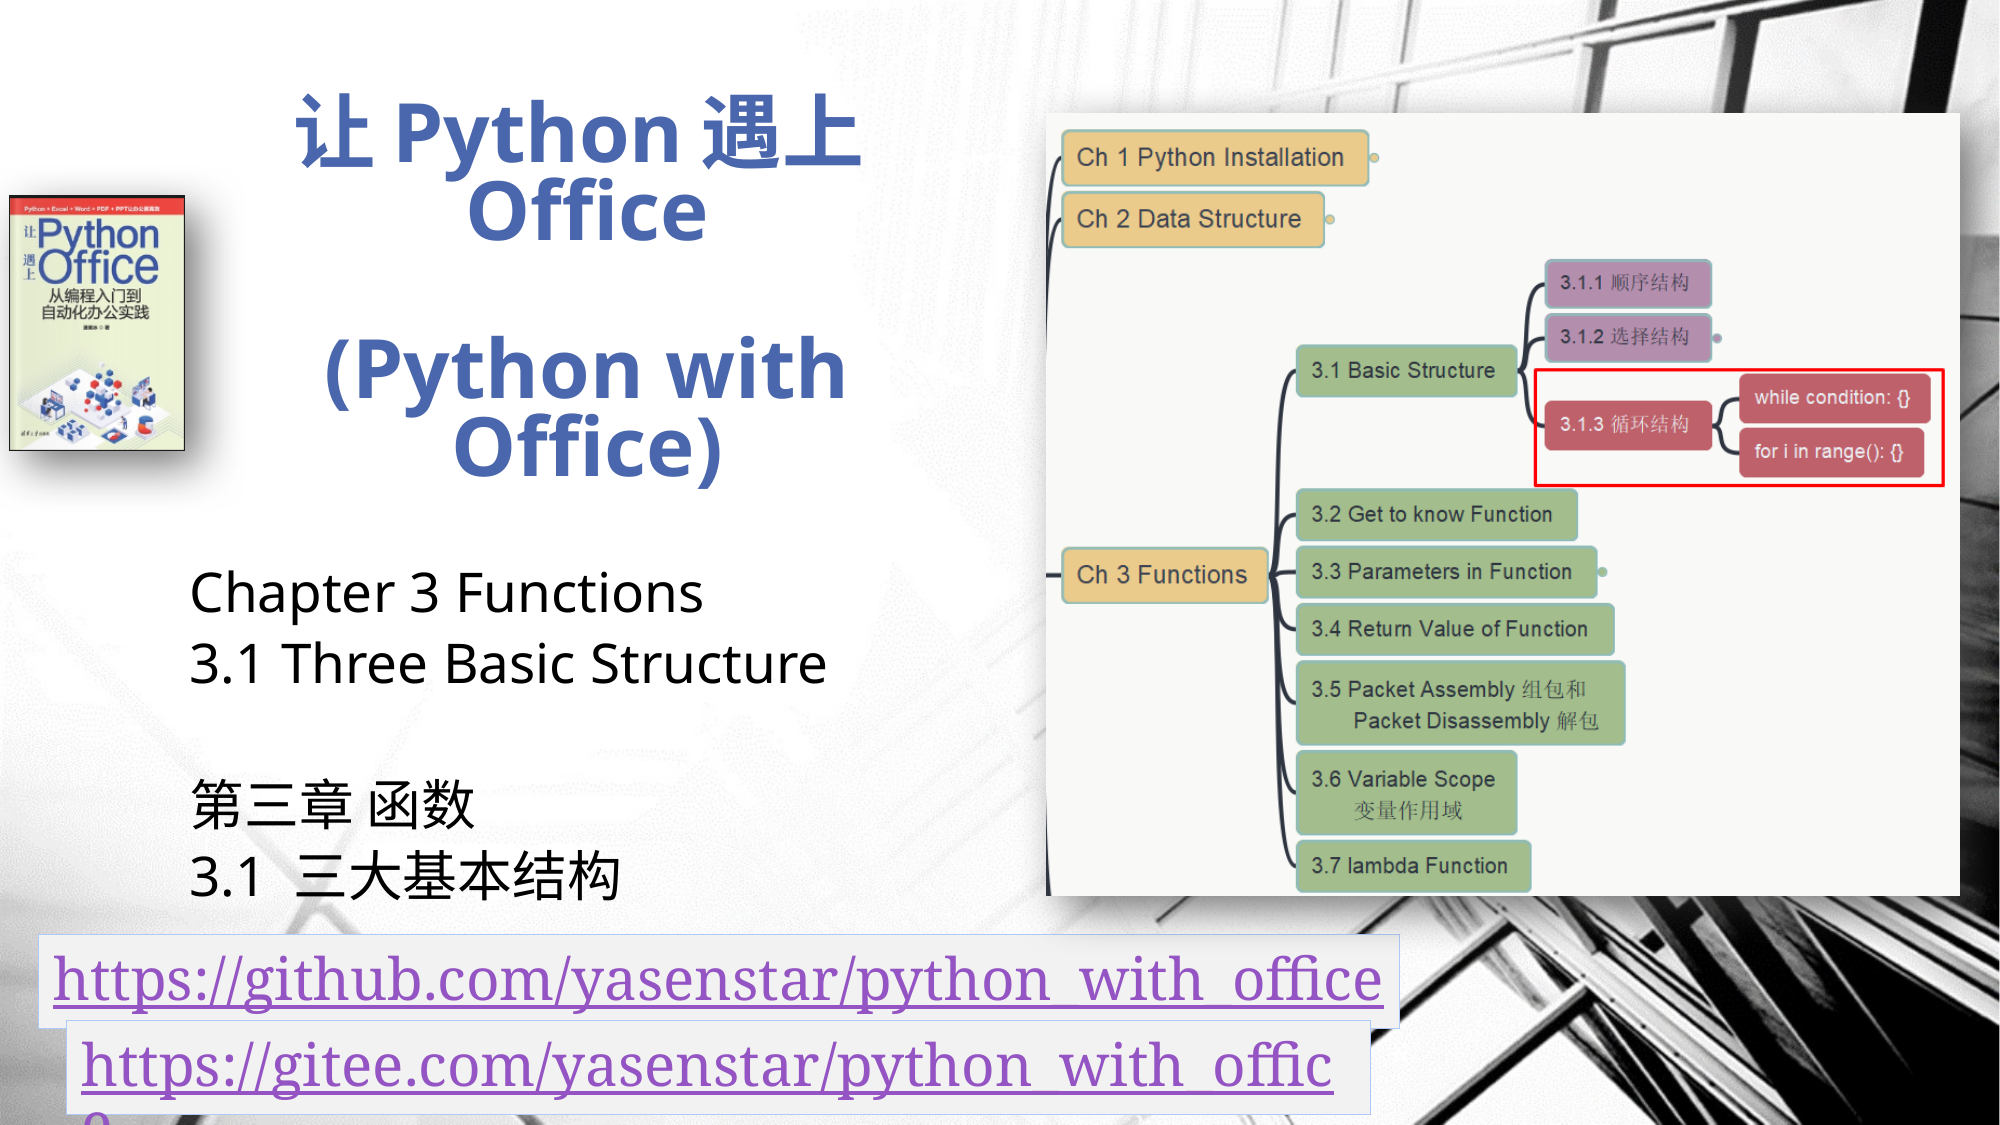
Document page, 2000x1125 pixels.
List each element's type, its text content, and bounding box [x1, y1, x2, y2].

text_box https://github.com/yasenstar/python_with_office [38, 934, 1400, 1029]
title 让Python遇上Office (Python with Office) [174, 87, 1000, 500]
picture [0, 0, 2000, 1125]
text_box https://gitee.com/yasenstar/python_with_office [66, 1020, 1371, 1115]
subtitle Chapter 3 Functions 3.1 Three Basic Structure 第三章 函数 3.1 三大基本结构 [174, 558, 1000, 917]
